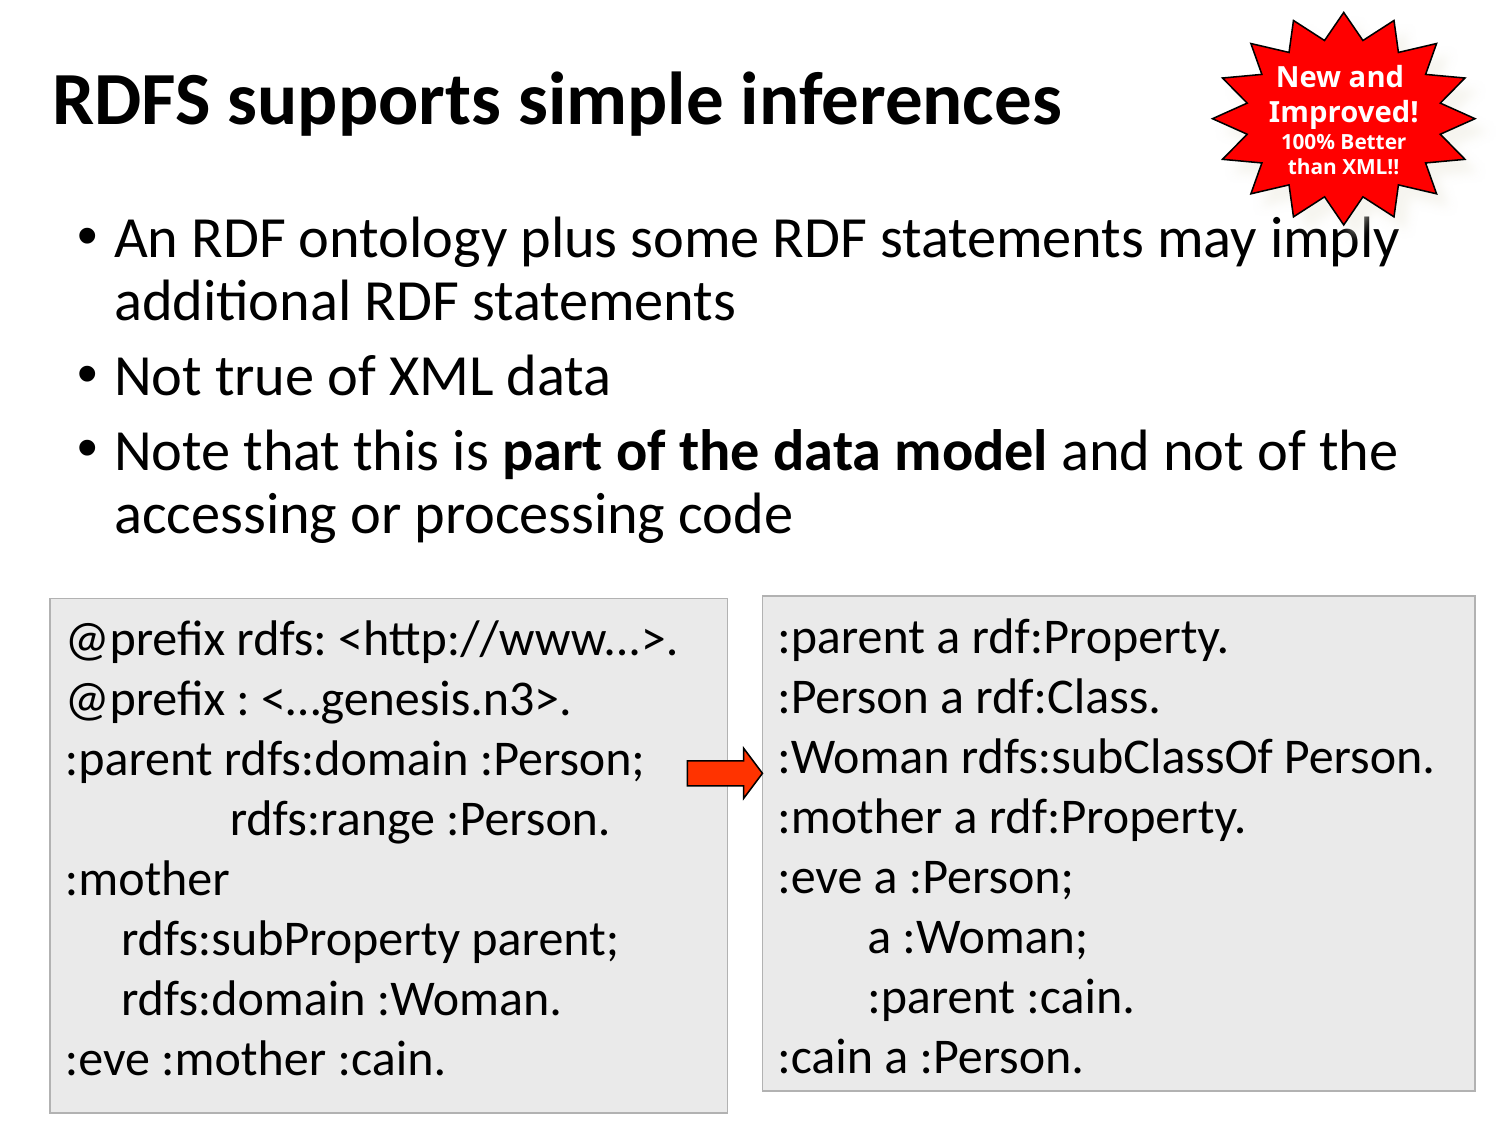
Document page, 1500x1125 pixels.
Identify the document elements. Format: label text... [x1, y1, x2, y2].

text_box New and Improved! 100% Better than XML!! [1212, 12, 1476, 225]
list An RDF ontology plus some RDF statements may imply additional RDF statements Not true of XML data Note that this is part of the data model and not of the accessing or processing code [62, 200, 1438, 525]
text_box :parent a rdf:Property. :Person a rdf:Class. :Woman rdfs:subClassOf Person. :mother a rdf:Property. :eve a :Person; a :Woman; :parent :cain. :cain a :Person. [762, 596, 1475, 1091]
title RDFS supports simple inferences [37, 24, 1225, 164]
text_box [687, 748, 763, 799]
text_box @prefix rdfs: <http://www...>. @prefix : <…genesis.n3>. :parent rdfs:domain :Person; rdfs:range :Person. :mother rdfs:subProperty parent; rdfs:domain :Woman. :eve :mother :cain. [49, 598, 728, 1113]
